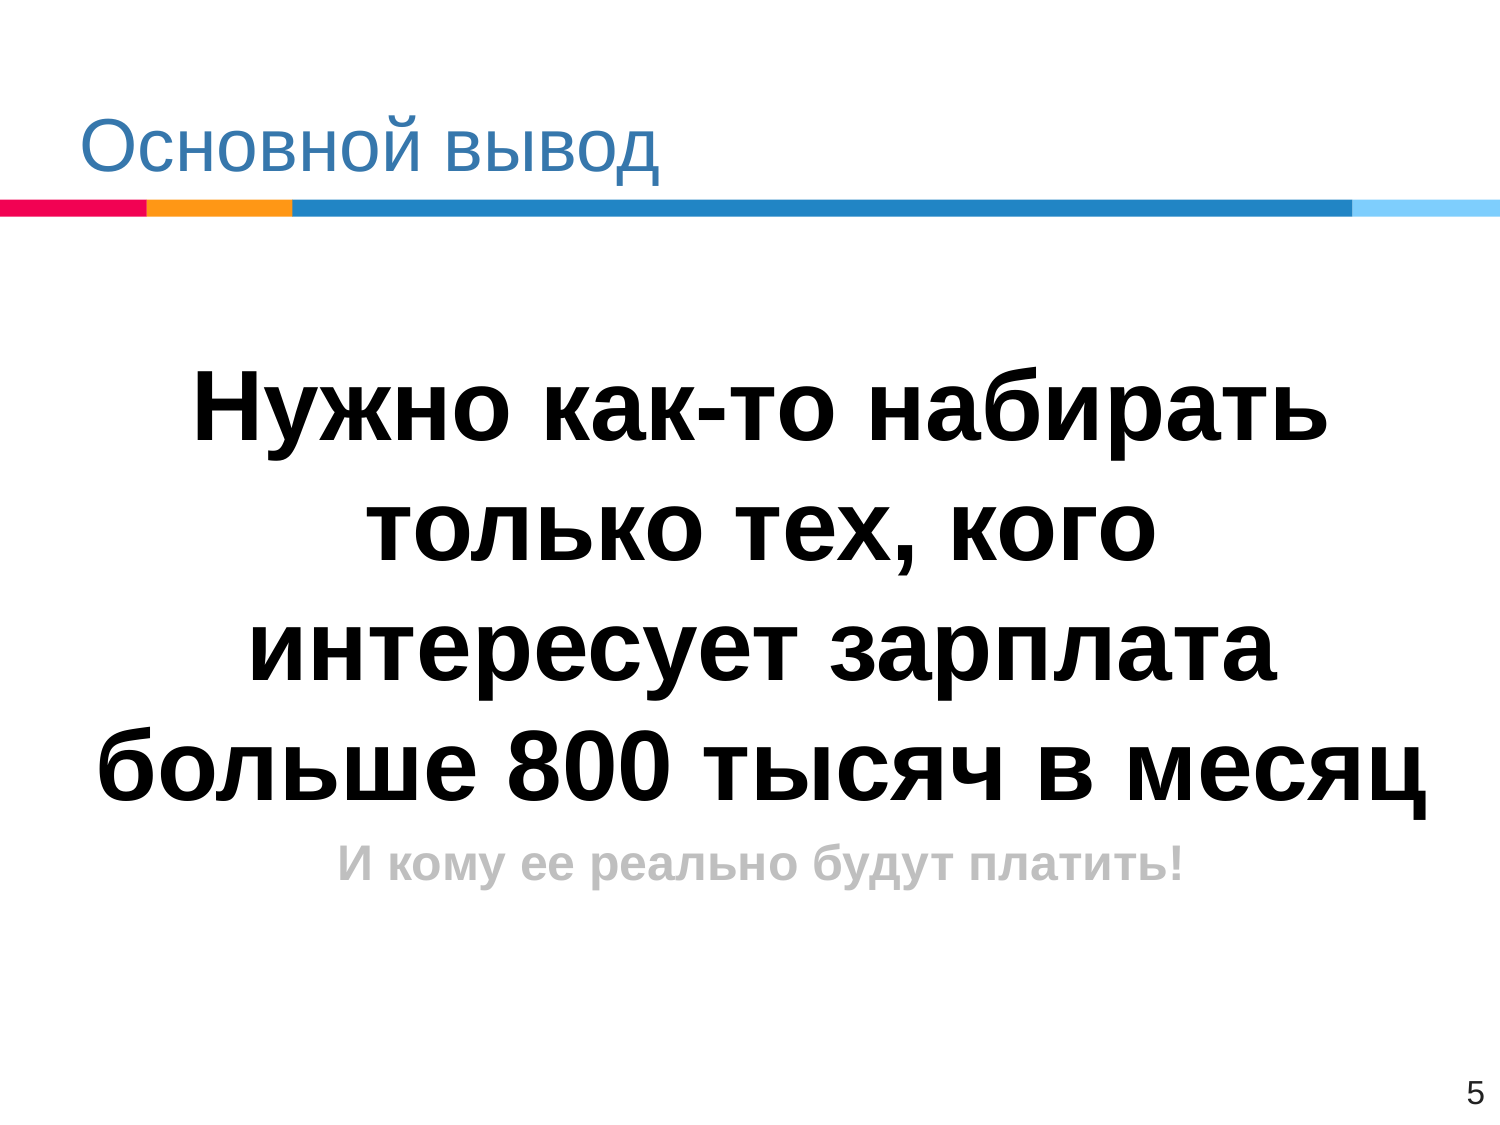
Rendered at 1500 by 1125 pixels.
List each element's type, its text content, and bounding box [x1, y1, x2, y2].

title Основной вывод [64, 6, 1316, 195]
list Нужно как-то набирать только тех, кого интересует зарплата больше 800 тысяч в месяц И кому ее реально будут платить! [64, 231, 1459, 1000]
slide_number 5 [1403, 1064, 1500, 1116]
